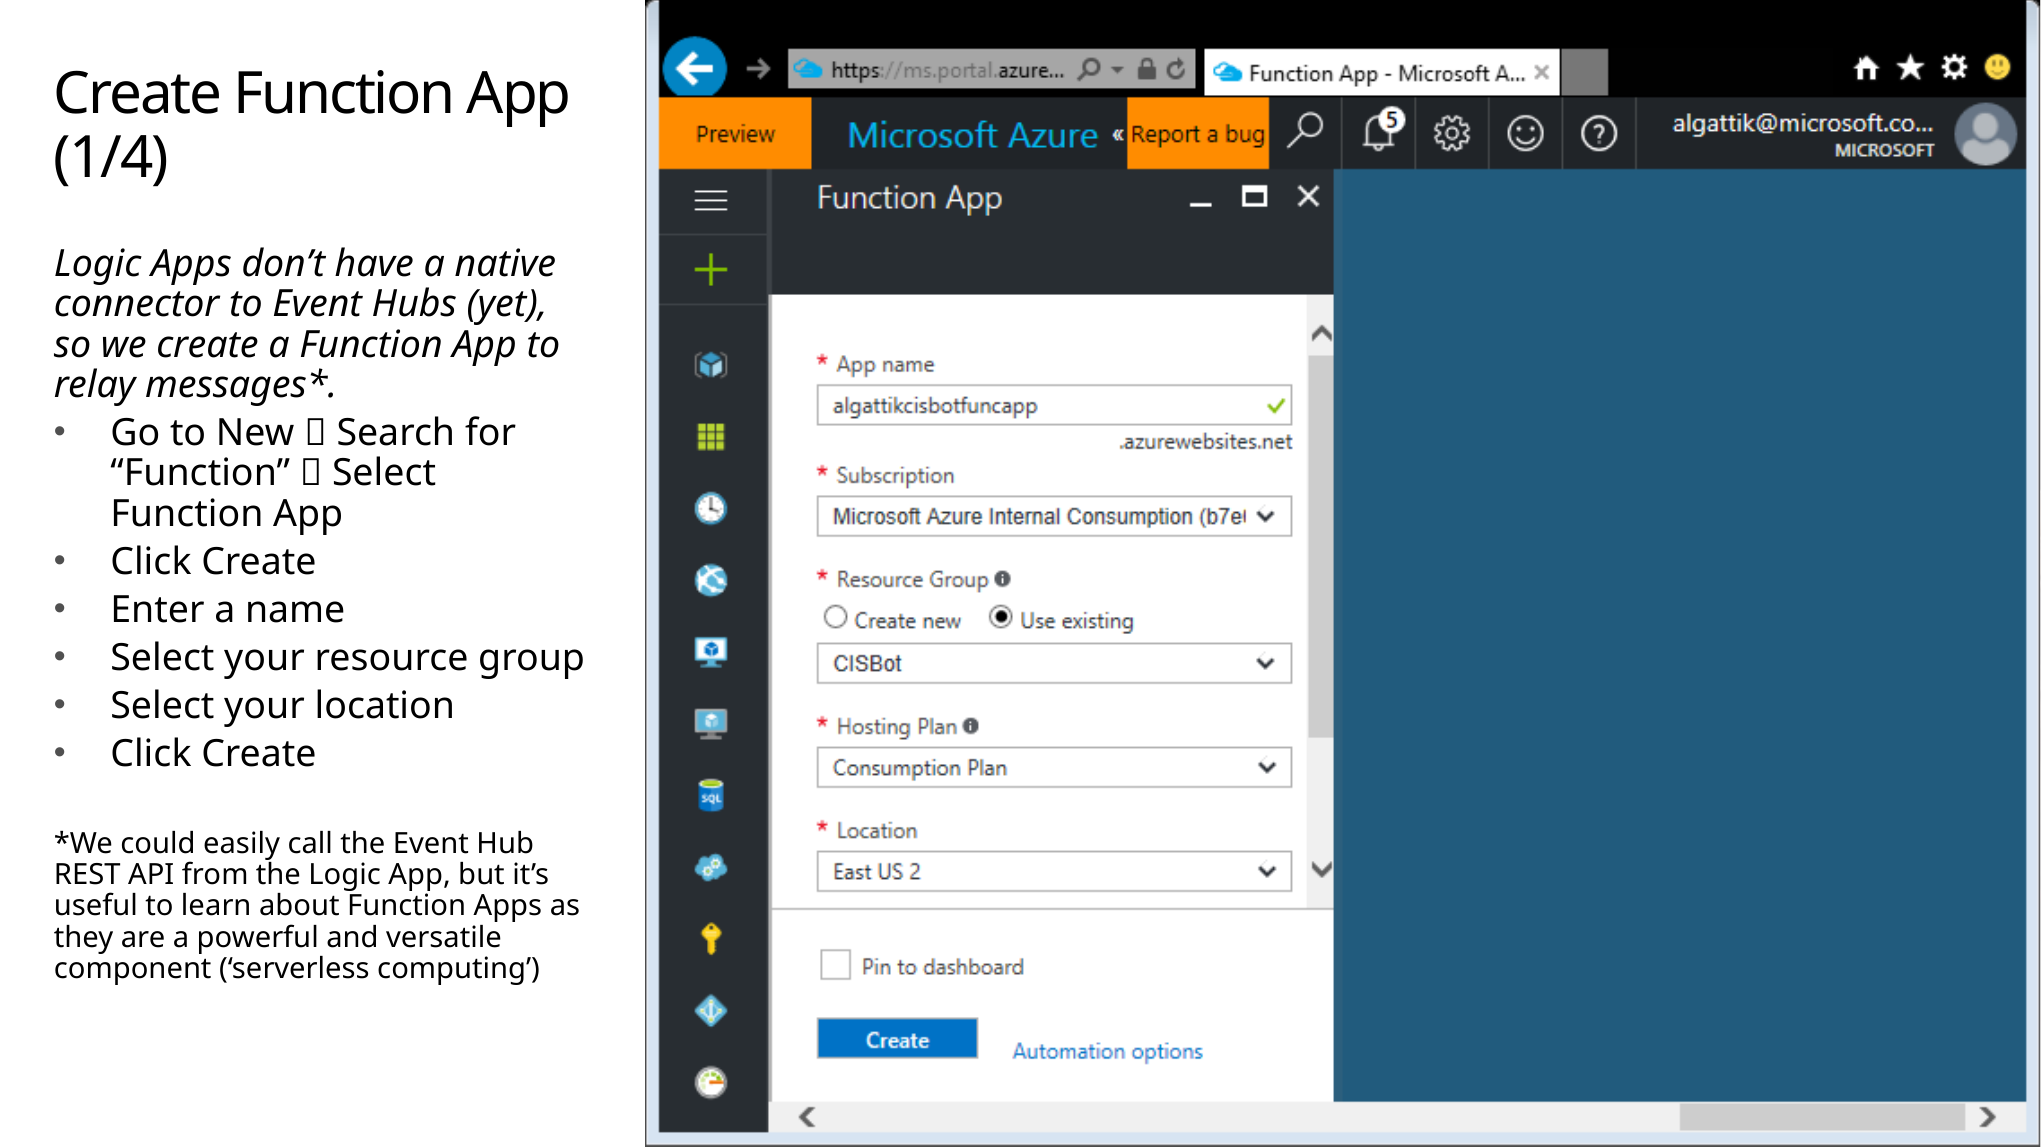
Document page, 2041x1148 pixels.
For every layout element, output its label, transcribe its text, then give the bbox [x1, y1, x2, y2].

picture [644, 0, 2041, 1148]
list Logic Apps don’t have a native connector to Event Hubs (yet), so we create a Function App to relay messages*. Go to New  Search for “Function”  Select Function App Click Create Enter a name Select your resource group Select your location Click Create *We could easily call the Event Hub REST API from the Logic App, but it’s useful to learn about Function Apps as they are a powerful and versatile component (‘serverless computing’) [30, 228, 616, 1021]
title Create Function App (1/4) [30, 48, 616, 207]
